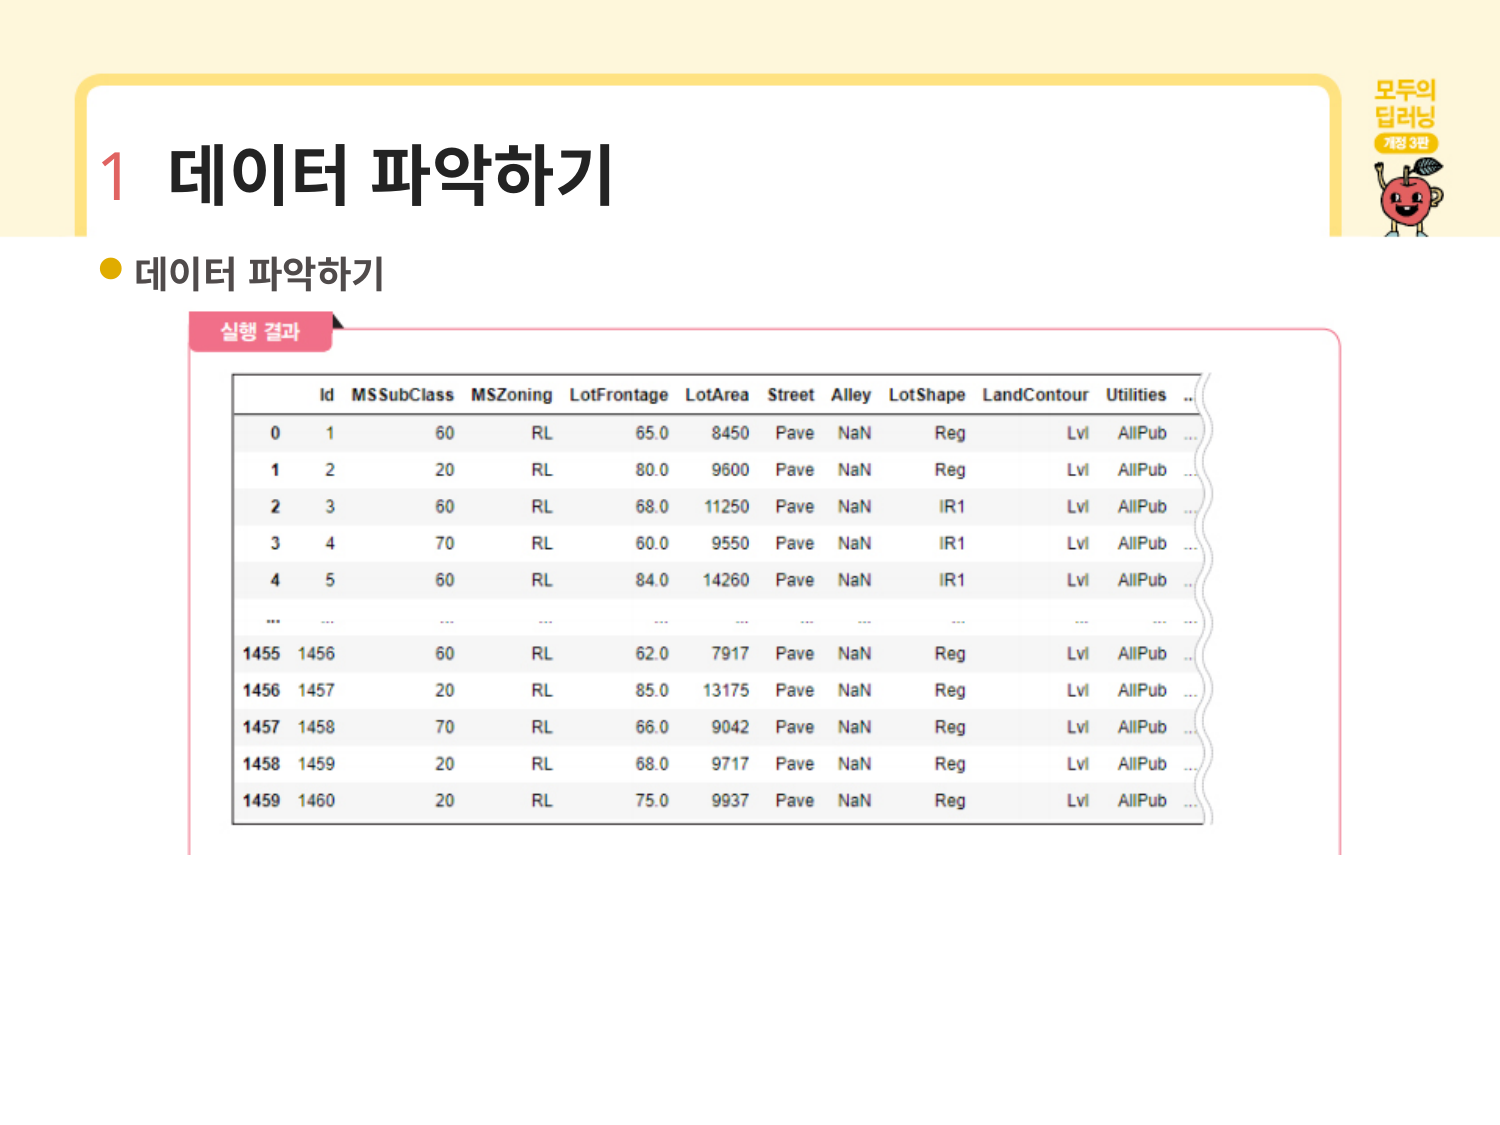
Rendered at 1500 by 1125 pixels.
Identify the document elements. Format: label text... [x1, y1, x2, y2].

title 1 데이터 파악하기 [81, 90, 1412, 222]
picture [0, 0, 1500, 1125]
list 데이터 파악하기 [81, 239, 1412, 1054]
